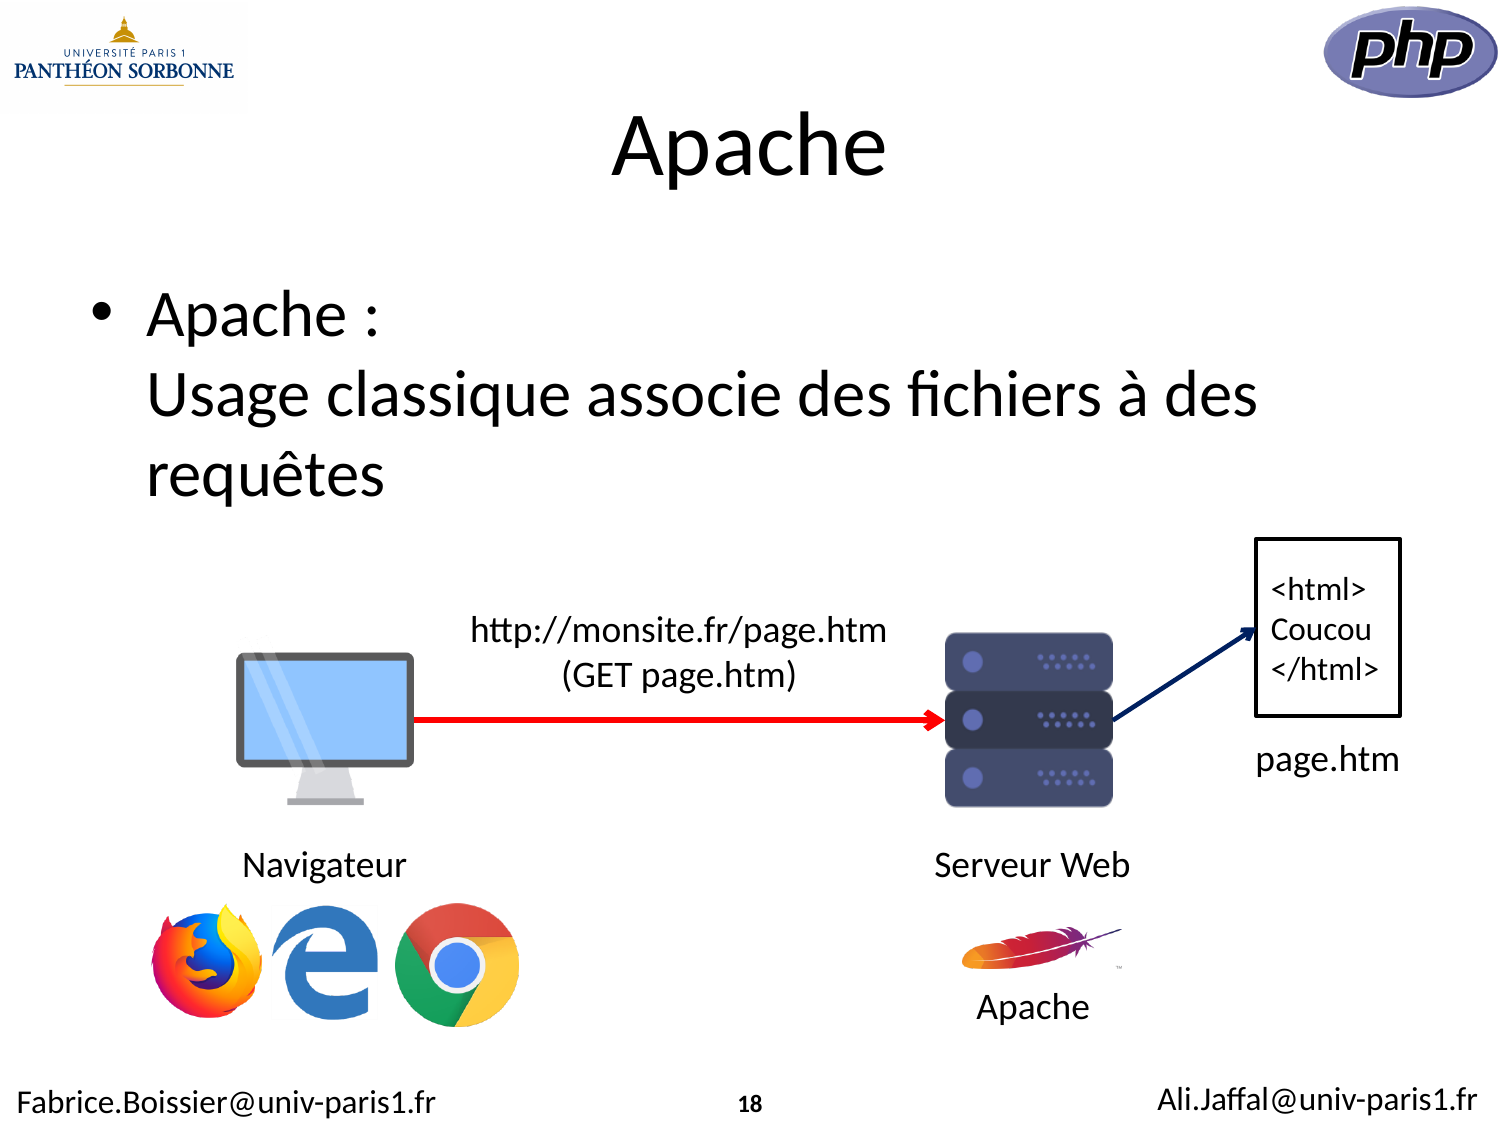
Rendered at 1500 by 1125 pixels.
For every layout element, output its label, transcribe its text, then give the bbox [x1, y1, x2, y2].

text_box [1112, 627, 1257, 721]
picture [944, 631, 1113, 810]
text_box Navigateur [218, 832, 431, 893]
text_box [147, 903, 519, 1027]
title Apache [75, 45, 1425, 233]
slide_number 18 [575, 1072, 925, 1125]
text_box Serveur Web [879, 832, 1186, 893]
text_box http://monsite.fr/page.htm (GET page.htm) [419, 597, 939, 703]
picture [236, 631, 414, 810]
picture [0, 2, 248, 114]
picture [1321, 0, 1500, 119]
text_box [1232, 538, 1424, 788]
list Apache : Usage classique associe des fichiers à des requêtes [75, 262, 1425, 1005]
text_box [938, 926, 1129, 1036]
